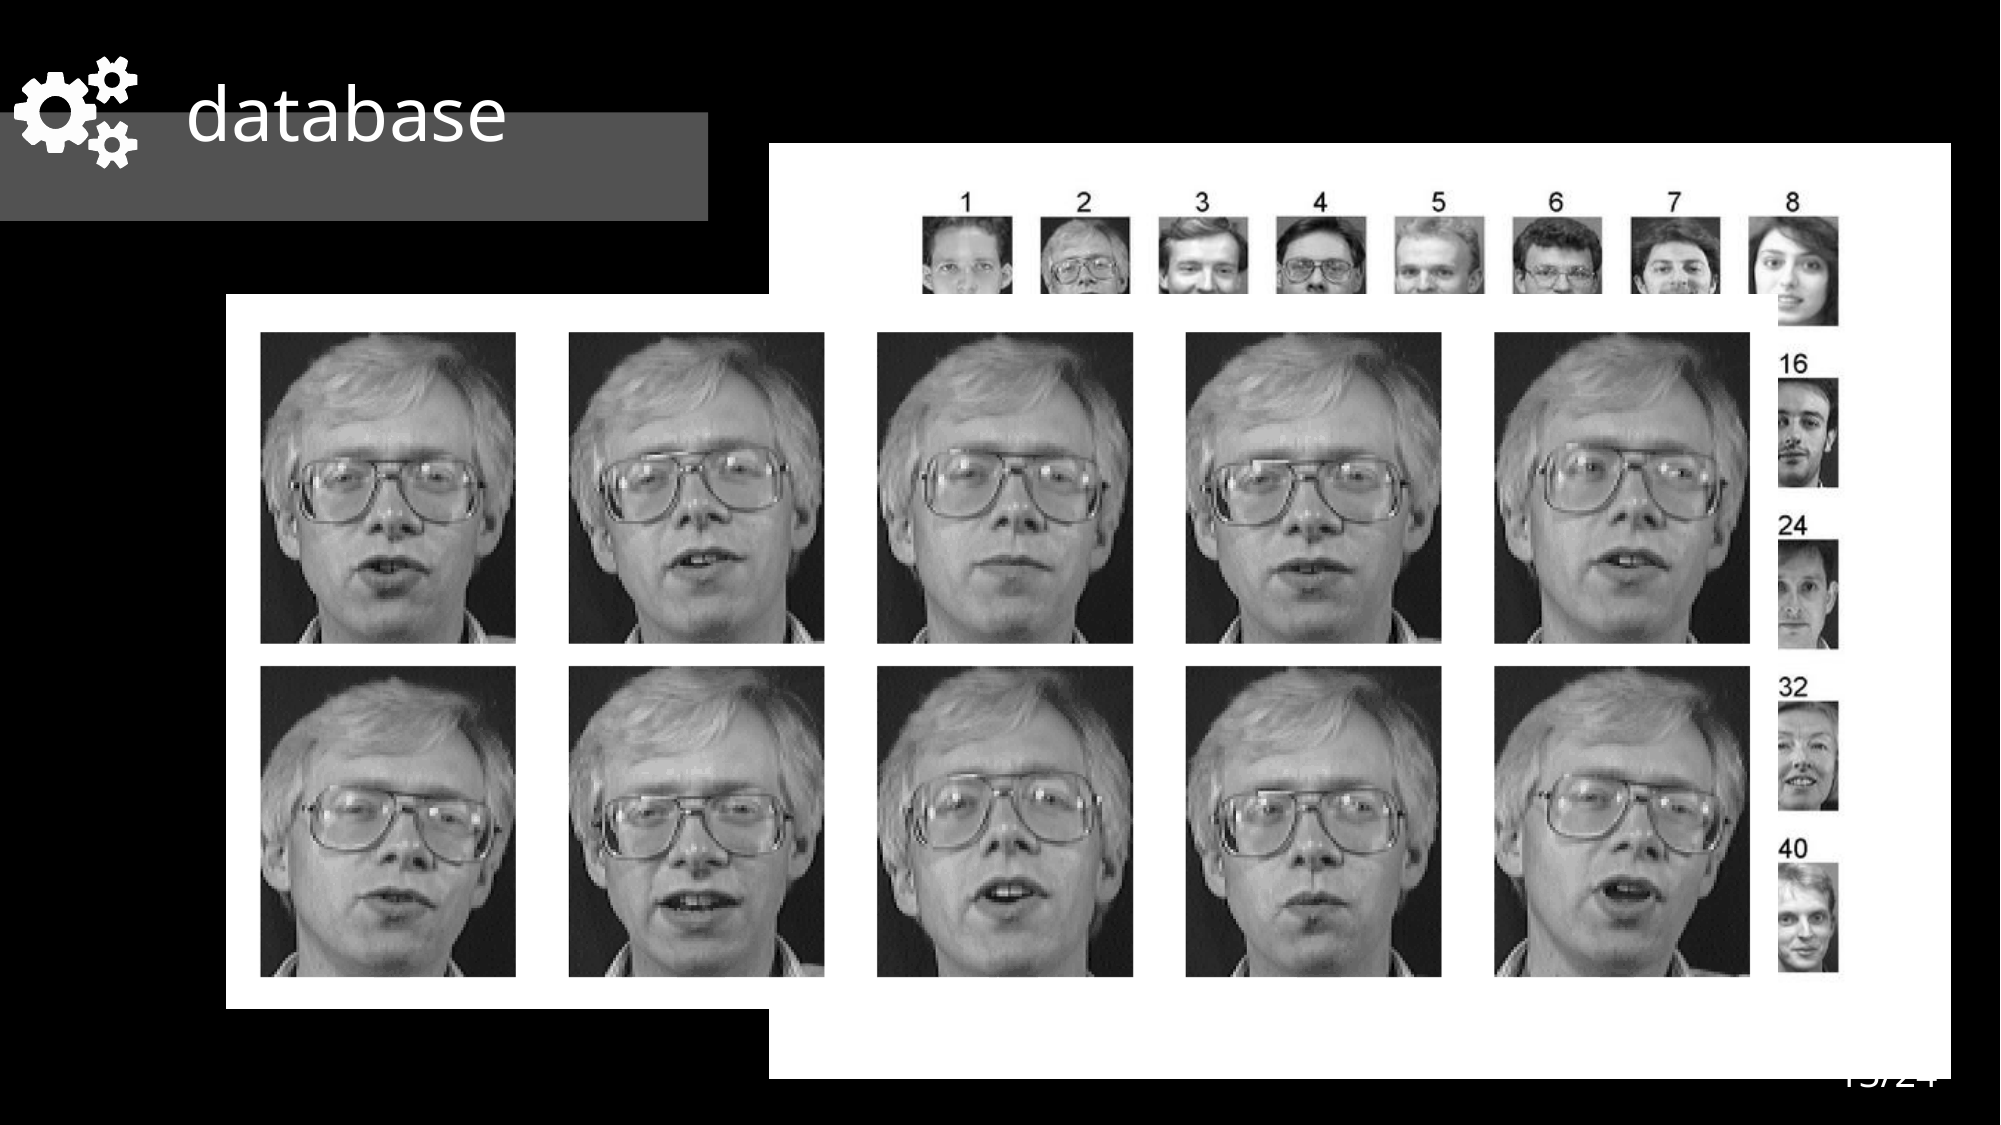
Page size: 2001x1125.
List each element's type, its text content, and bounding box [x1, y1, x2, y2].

text_box 13/24 [1822, 1042, 2000, 1103]
picture [769, 143, 1951, 1079]
text_box database [170, 69, 1896, 288]
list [226, 294, 1778, 1009]
text_box [0, 111, 170, 222]
text_box [13, 55, 139, 170]
